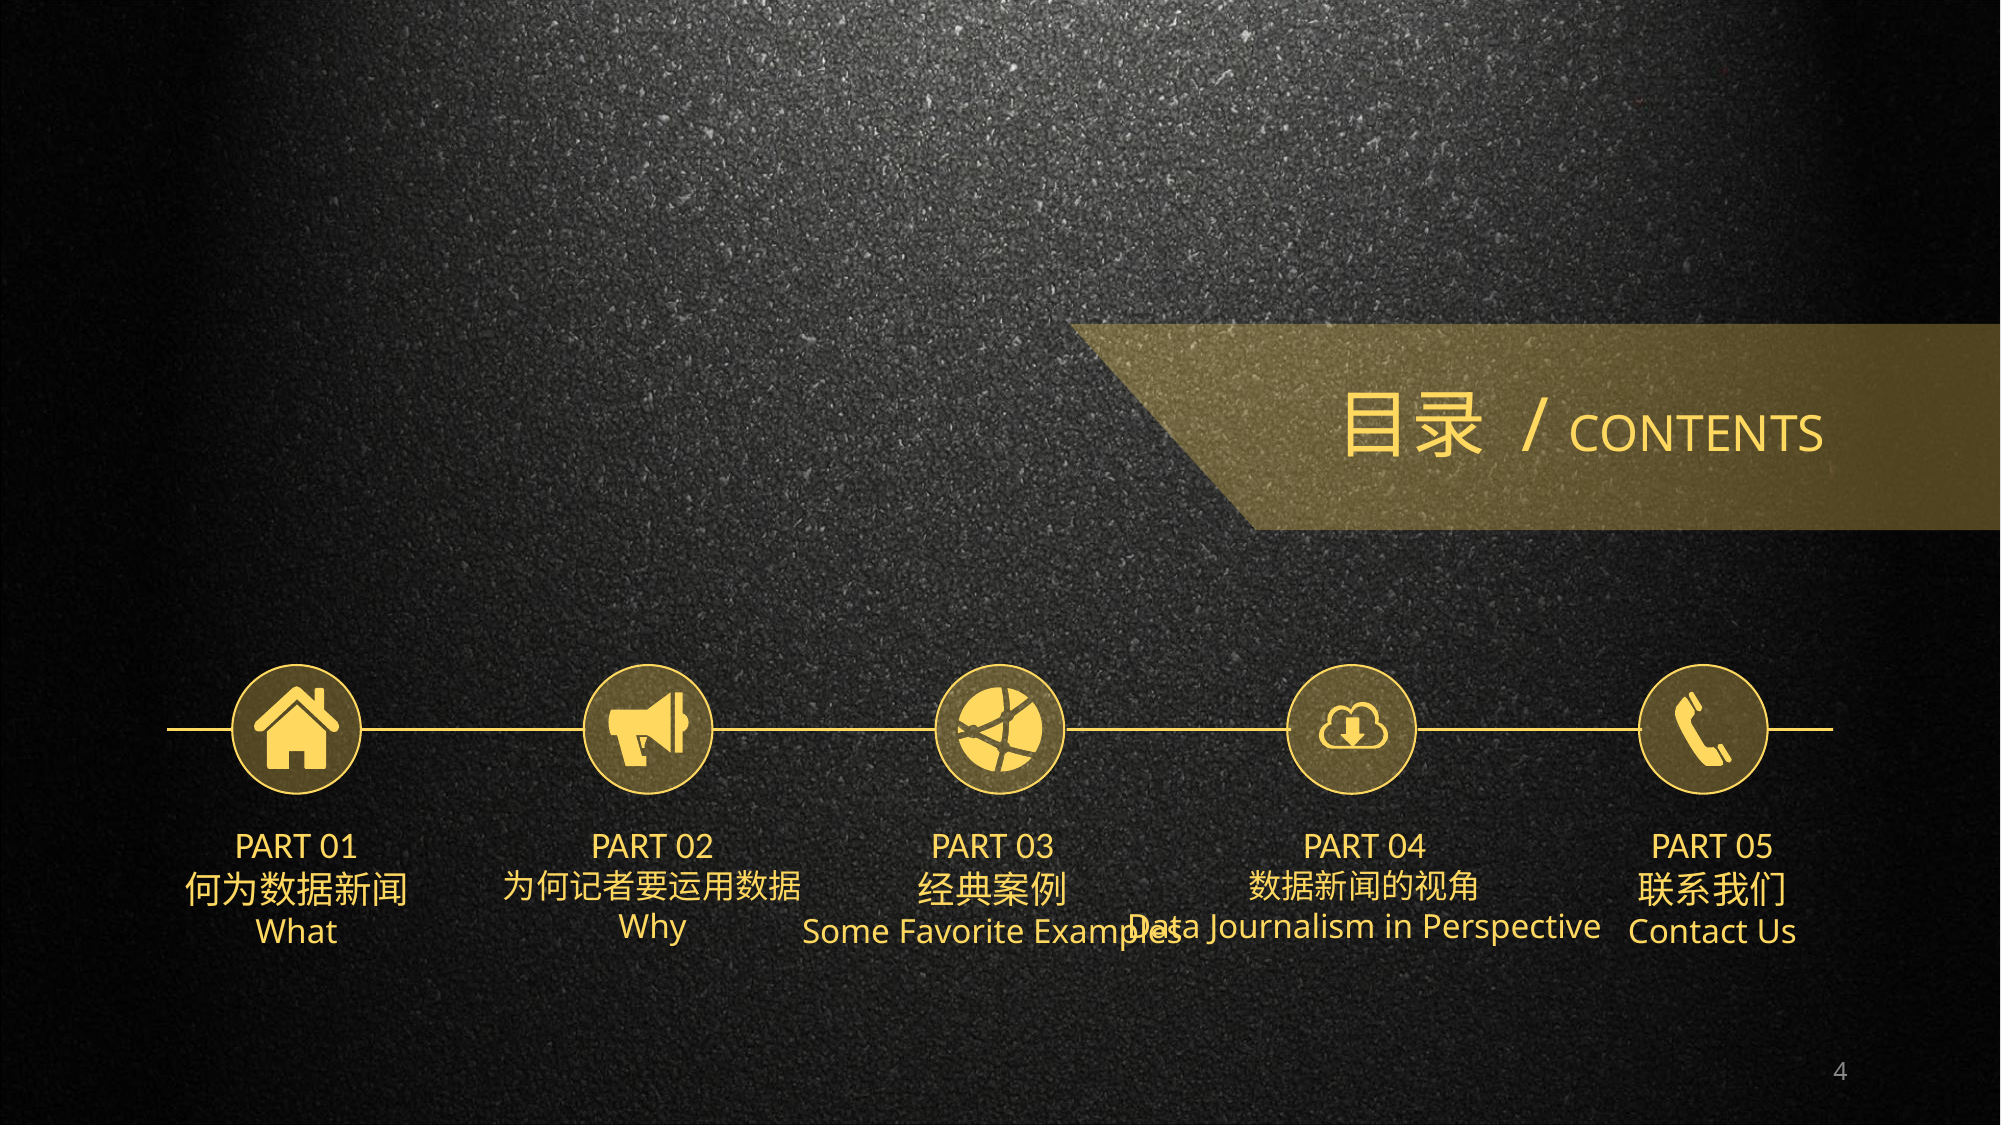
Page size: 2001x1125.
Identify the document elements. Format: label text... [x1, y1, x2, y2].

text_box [232, 664, 361, 794]
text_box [1638, 664, 1768, 794]
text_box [583, 664, 713, 794]
text_box PART 03 经典案例 Some Favorite Examples [787, 813, 1198, 958]
text_box PART 04 数据新闻的视角 Data Journalism in Perspective [1112, 813, 1613, 953]
text_box 目录 / CONTENTS [1309, 369, 1853, 474]
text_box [1287, 665, 1416, 794]
text_box 4 [1412, 1042, 1863, 1103]
text_box [1069, 323, 2000, 531]
text_box PART 02 为何记者要运用数据 Why [488, 813, 787, 953]
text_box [935, 664, 1065, 794]
picture [0, 0, 2001, 1125]
text_box PART 01 何为数据新闻 What [169, 813, 424, 958]
text_box PART 05 联系我们 Contact Us [1613, 813, 1812, 958]
